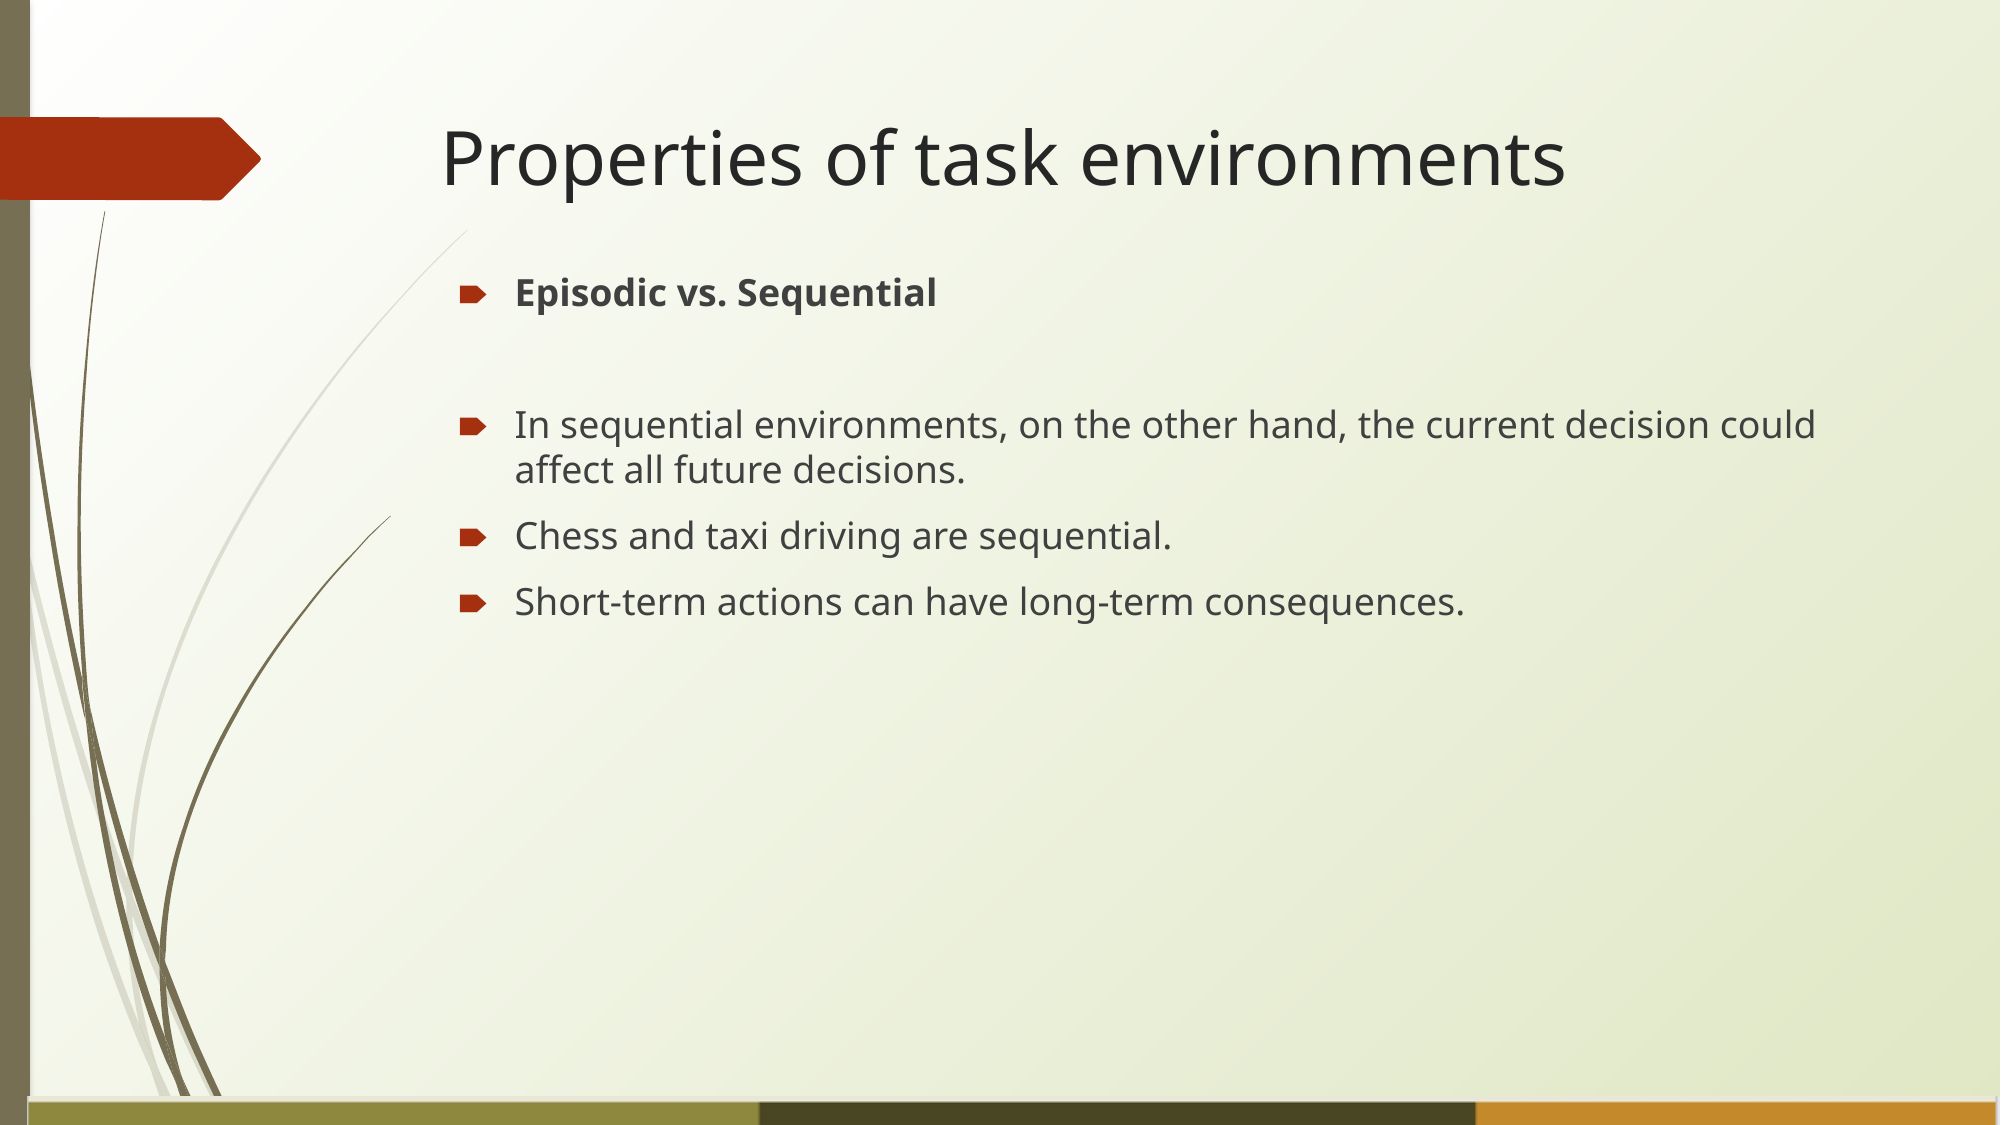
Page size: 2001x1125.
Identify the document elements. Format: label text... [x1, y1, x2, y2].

list Episodic vs. Sequential In sequential environments, on the other hand, the current decision could affect all future decisions. Chess and taxi driving are sequential. Short-term actions can have long-term consequences. [443, 261, 1918, 1065]
picture [27, 1096, 2000, 1125]
title Properties of task environments [425, 102, 1888, 313]
